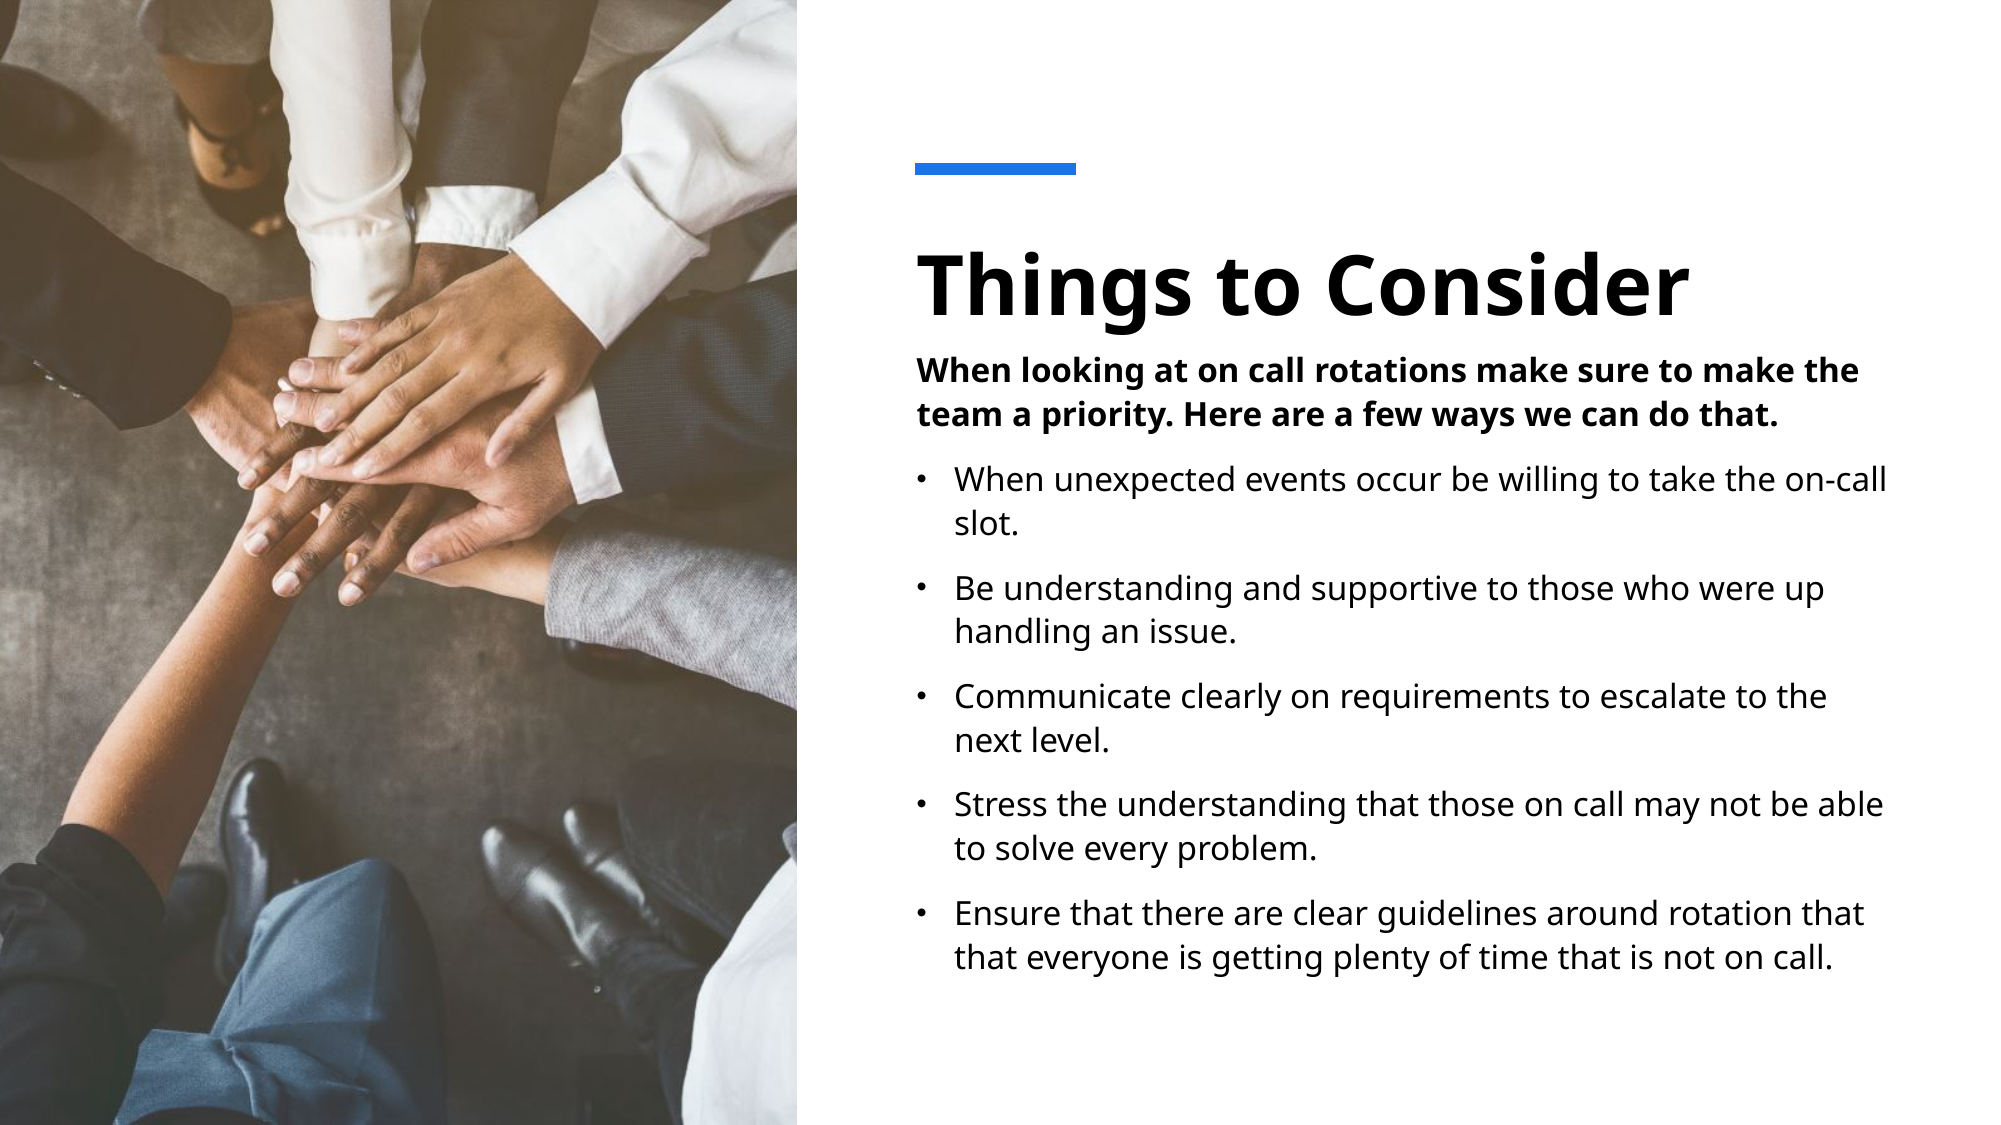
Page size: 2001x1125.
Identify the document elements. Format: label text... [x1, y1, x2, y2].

text_box [797, 0, 2000, 1125]
title Things to Consider [901, 224, 1892, 338]
picture [0, 0, 797, 1125]
list When looking at on call rotations make sure to make the team a priority. Here are a few ways we can do that. When unexpected events occur be willing to take the on-call slot. Be understanding and supportive to those who were up handling an issue. Communicate clearly on requirements to escalate to the next level. Stress the understanding that those on call may not be able to solve every problem. Ensure that there are clear guidelines around rotation that that everyone is getting plenty of time that is not on call. [901, 338, 1918, 1034]
